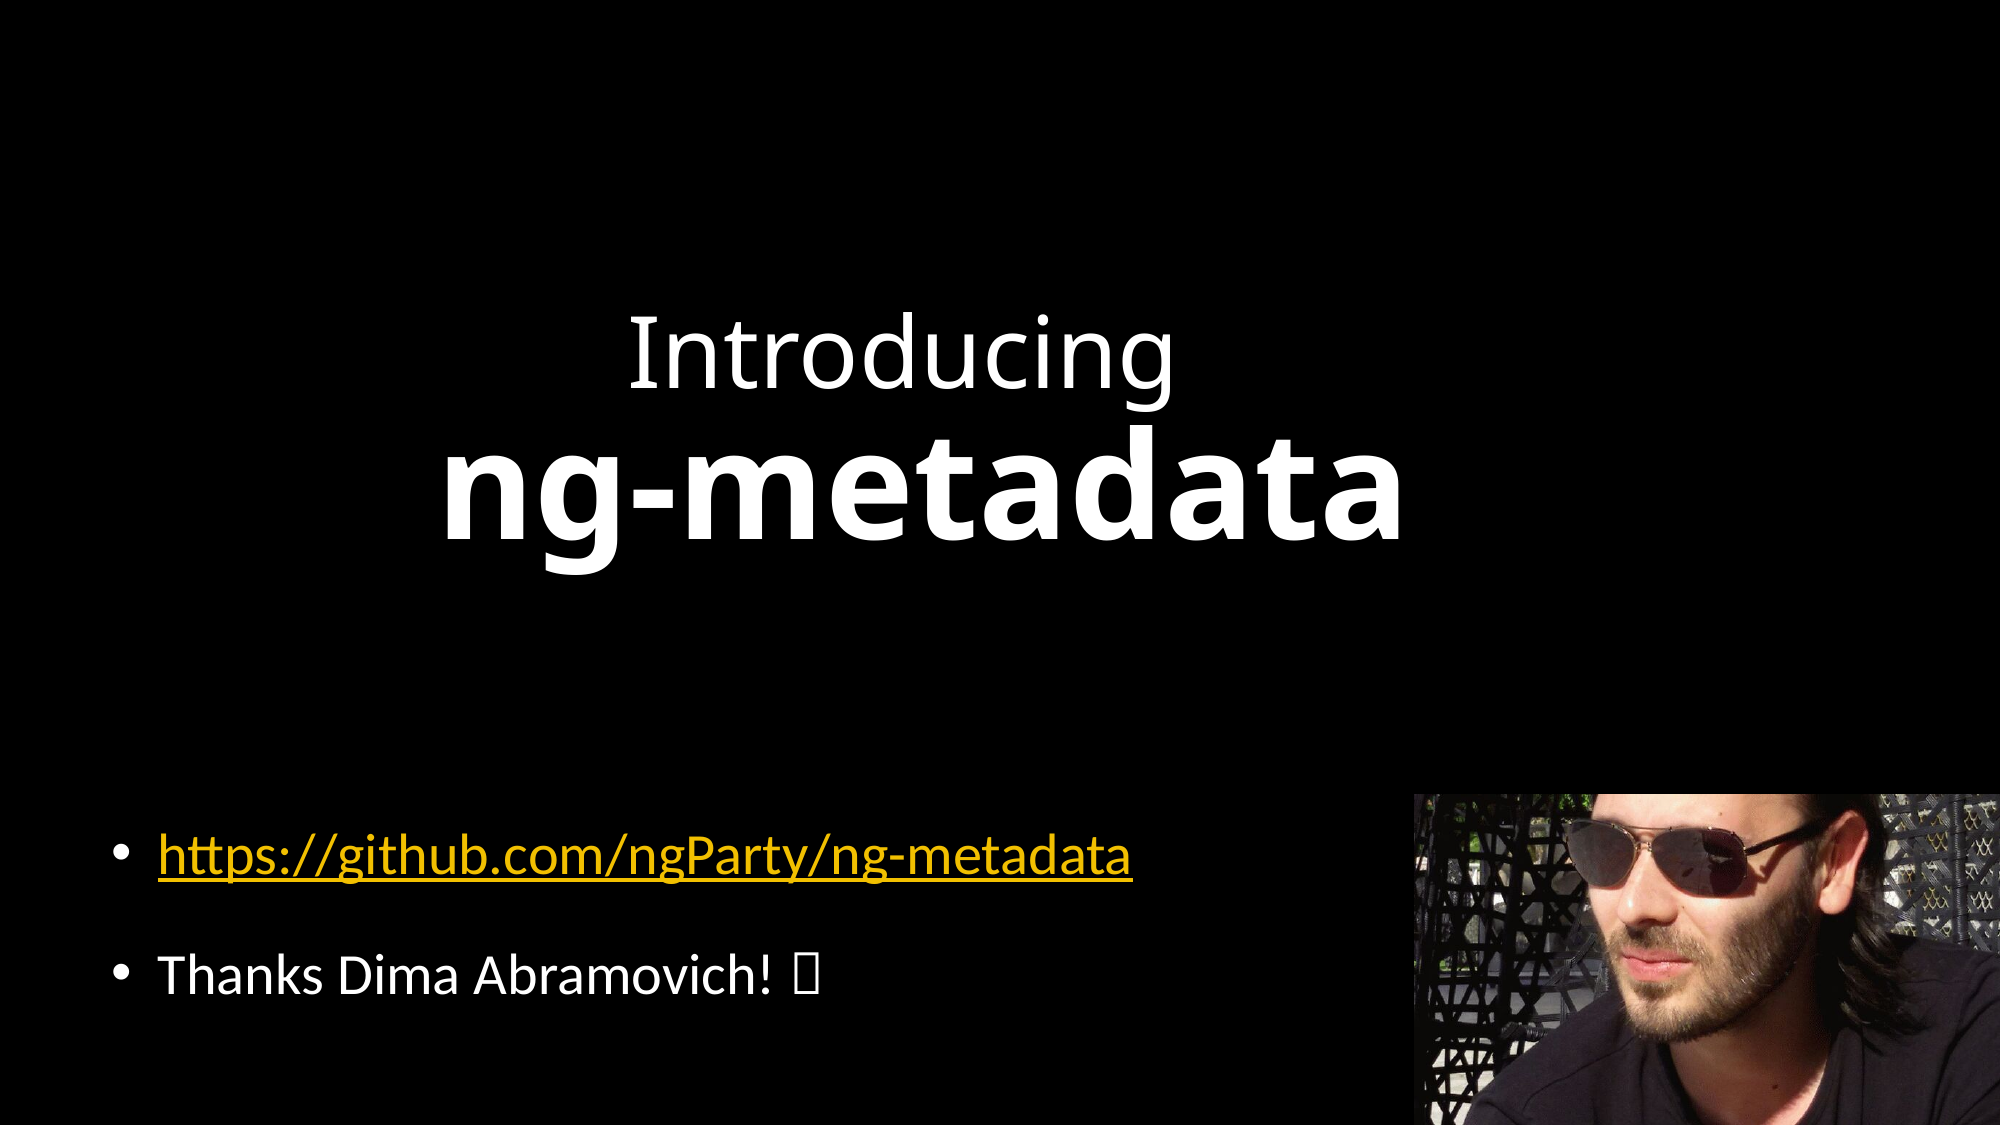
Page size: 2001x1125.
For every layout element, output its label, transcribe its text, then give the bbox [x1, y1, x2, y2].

text_box https://github.com/ngParty/ng-metadata Thanks Dima Abramovich!  [96, 808, 1149, 1014]
picture [1414, 794, 2000, 1125]
text_box Introducing ng-metadata [0, 294, 1808, 418]
